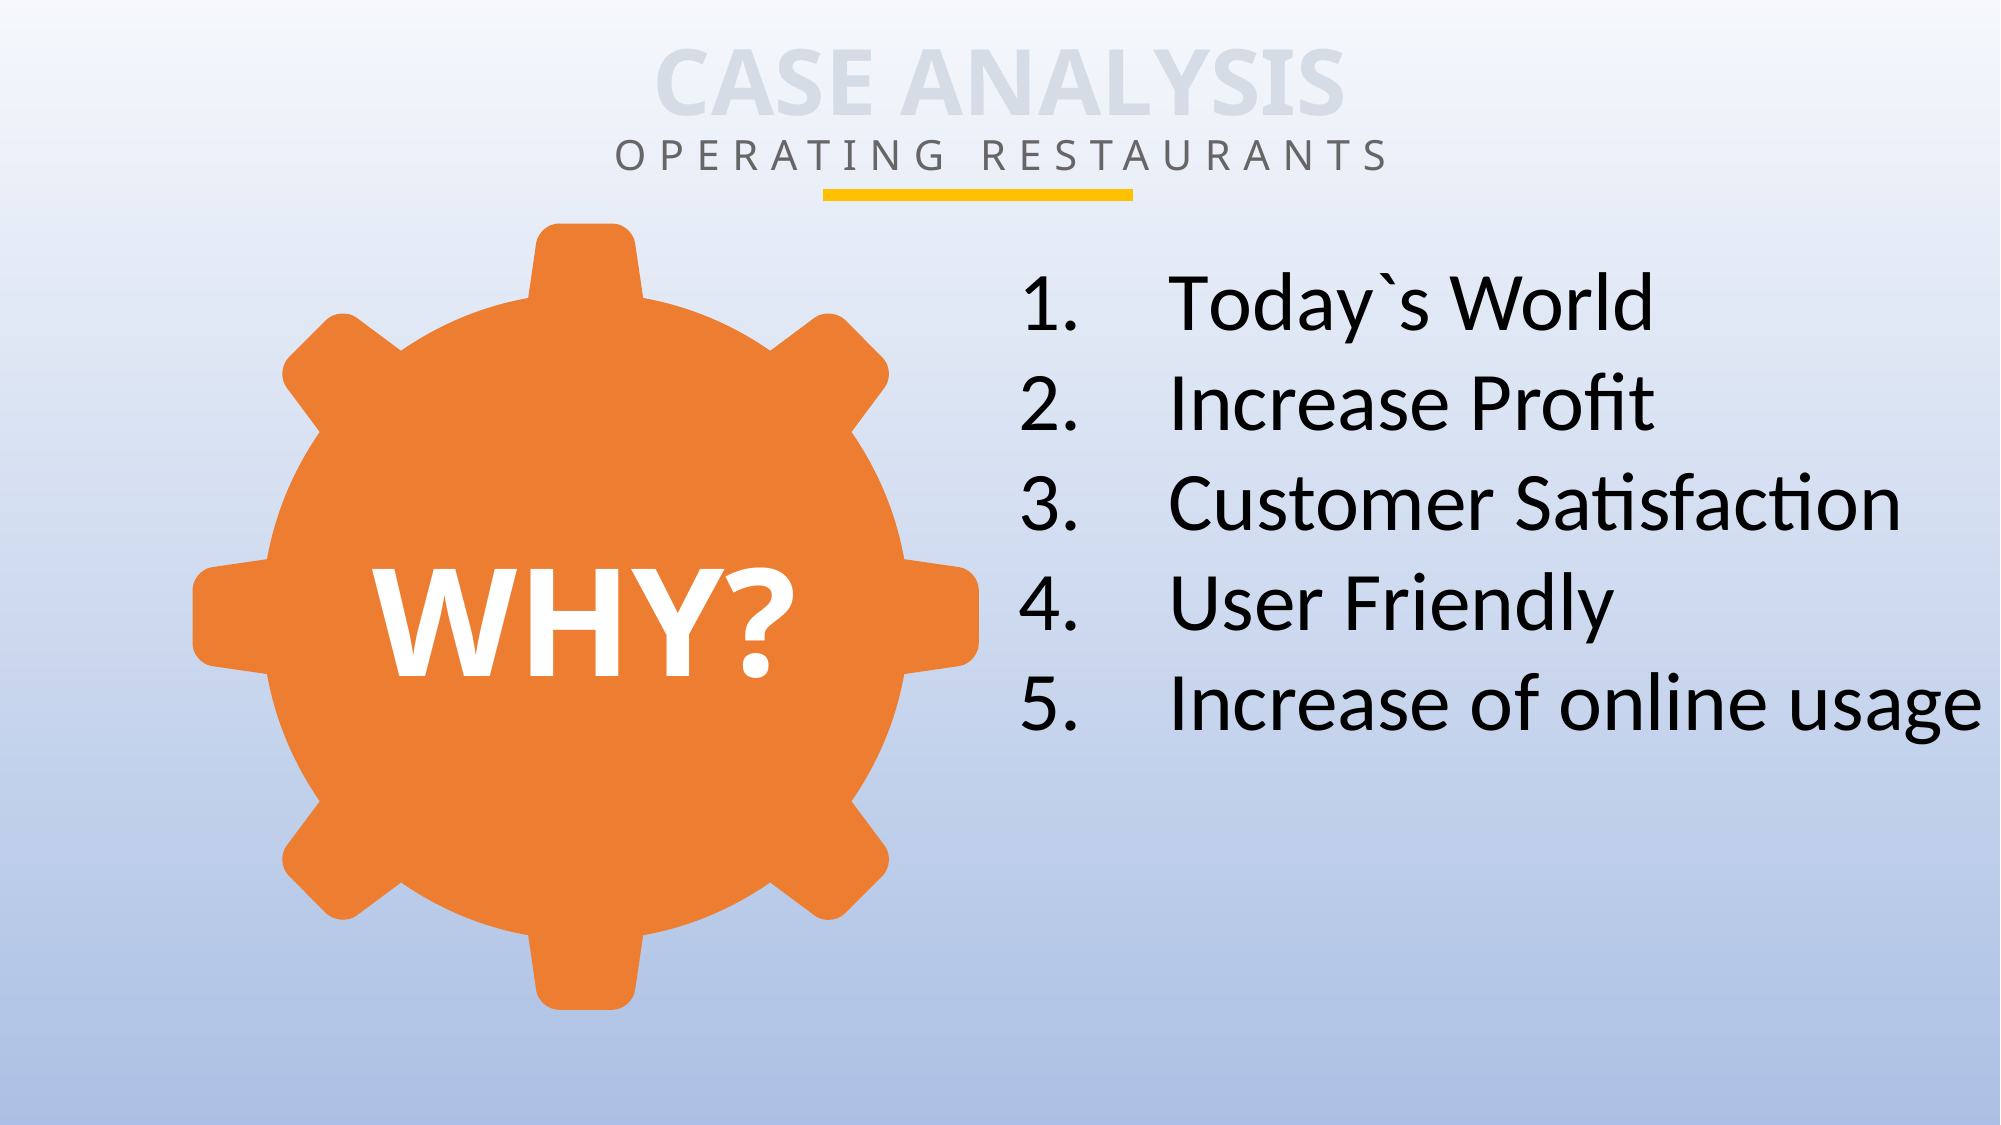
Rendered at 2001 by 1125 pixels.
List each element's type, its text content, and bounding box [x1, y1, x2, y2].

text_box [192, 223, 979, 1010]
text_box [16, 16, 1984, 195]
text_box Today`s World Increase Profit Customer Satisfaction User Friendly Increase of online usage [1003, 239, 2000, 755]
